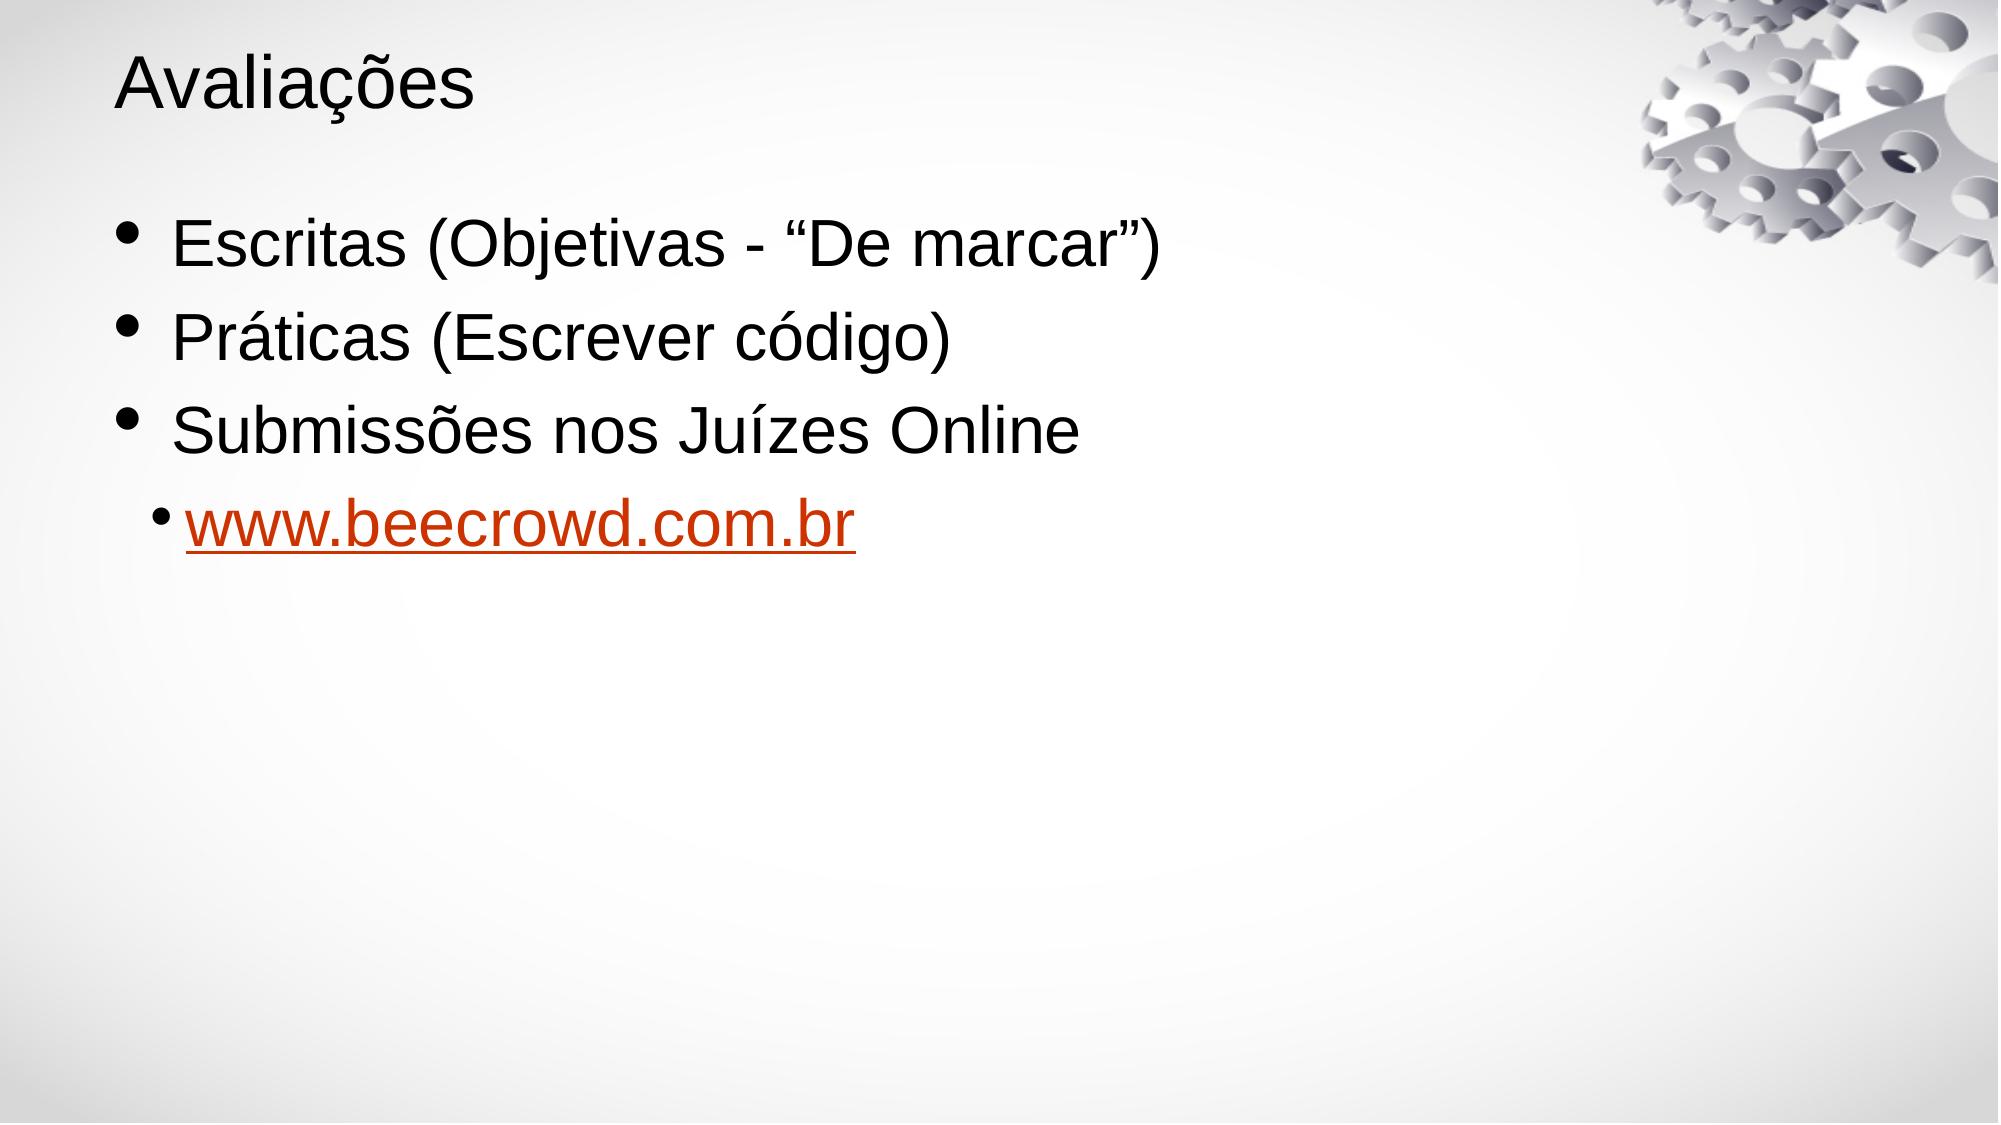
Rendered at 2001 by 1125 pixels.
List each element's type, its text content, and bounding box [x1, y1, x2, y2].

text_box Avaliações [99, 31, 1898, 125]
picture [0, 0, 1998, 1123]
text_box Escritas (Objetivas - “De marcar”) Práticas (Escrever código) Submissões nos Juízes Online www.beecrowd.com.br [99, 192, 1898, 1004]
